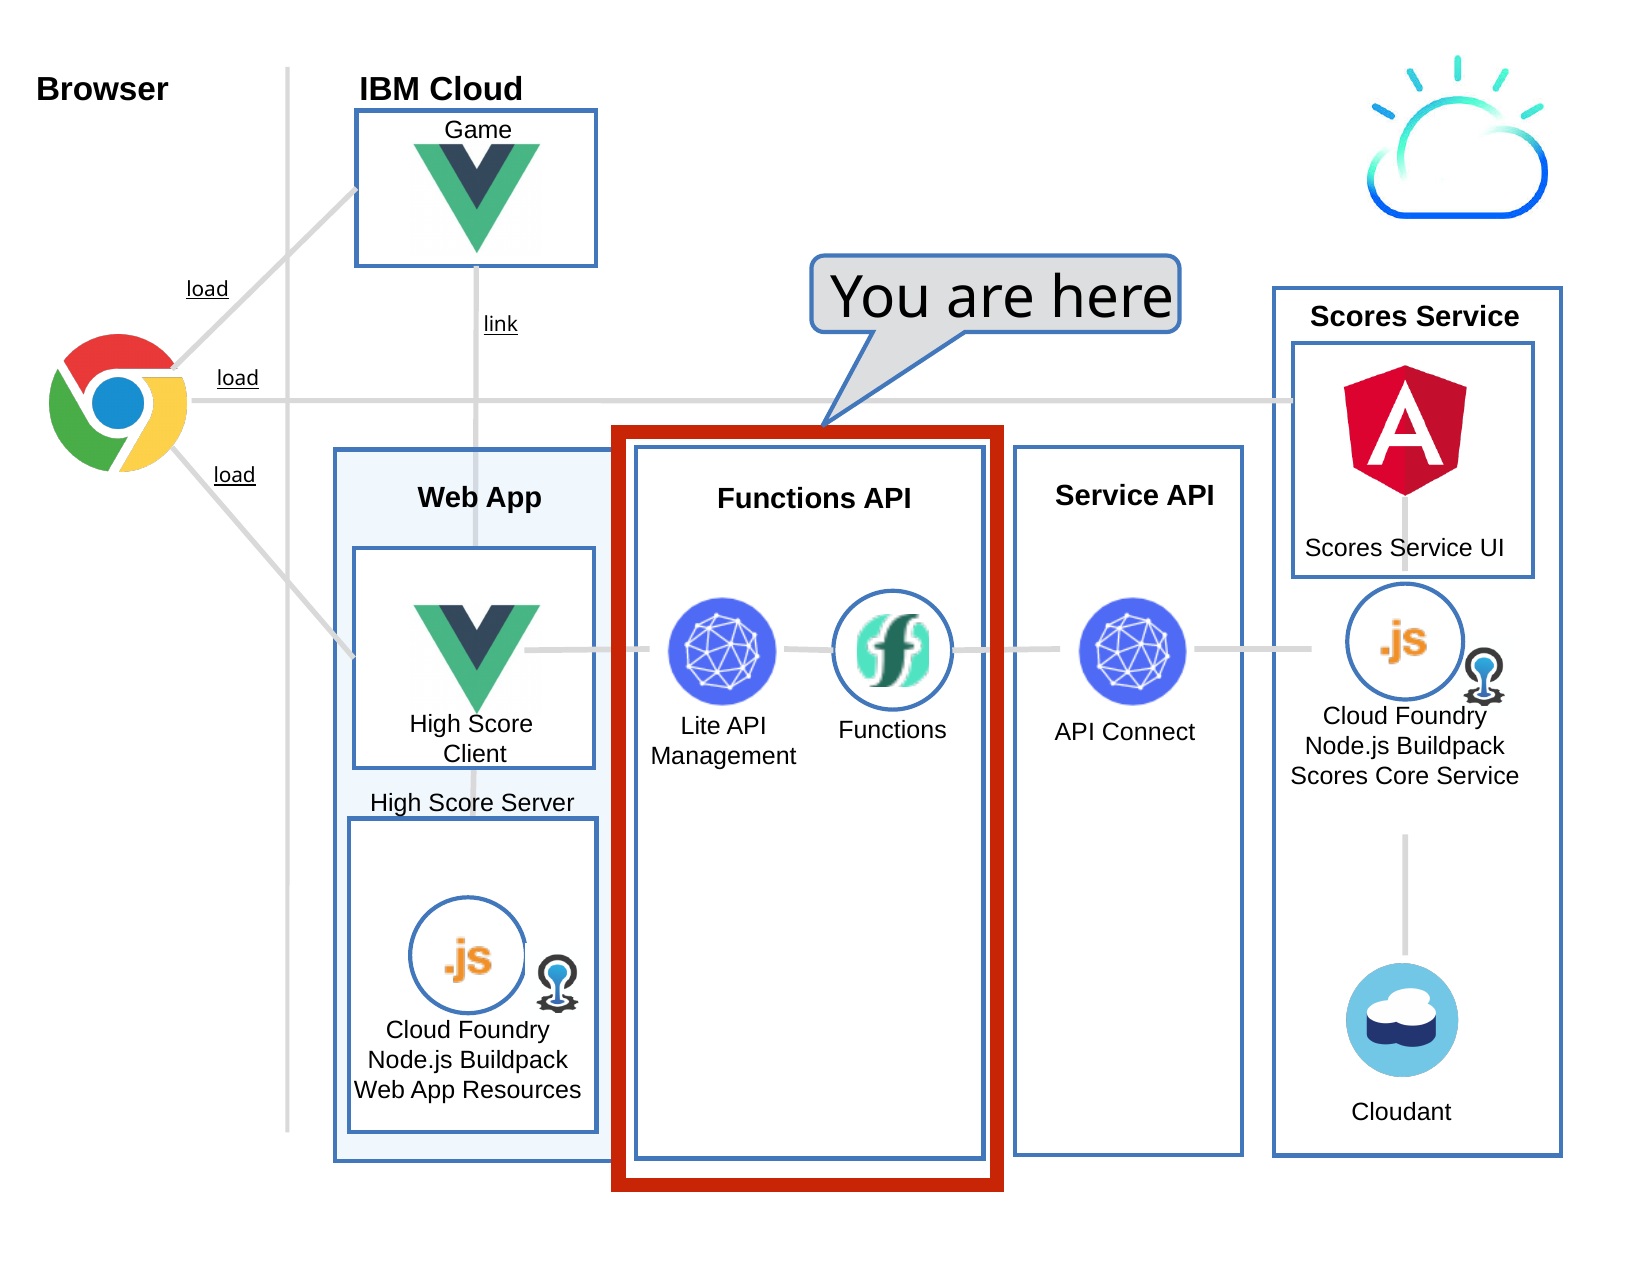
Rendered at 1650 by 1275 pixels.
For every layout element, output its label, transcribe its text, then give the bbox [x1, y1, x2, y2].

picture [649, 584, 785, 714]
text_box Browser [36, 66, 169, 107]
text_box Cloudant [1301, 1089, 1502, 1132]
picture [409, 140, 542, 256]
text_box Web App [352, 472, 608, 520]
text_box [348, 818, 597, 1133]
text_box link [414, 304, 587, 343]
text_box IBM Cloud [359, 66, 533, 107]
picture [1323, 345, 1487, 509]
text_box API Connect [1025, 708, 1225, 752]
picture [409, 601, 542, 718]
text_box High Score Server [361, 780, 585, 823]
text_box [410, 897, 525, 993]
text_box [1014, 650, 1243, 1156]
picture [1059, 584, 1195, 714]
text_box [1293, 583, 1517, 790]
picture [525, 943, 588, 1021]
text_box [833, 590, 953, 744]
picture [429, 919, 511, 1001]
picture [1345, 962, 1460, 1078]
text_box High Score Client [366, 701, 584, 774]
picture [1367, 54, 1549, 219]
picture [49, 333, 188, 472]
text_box Game [381, 107, 576, 151]
text_box Scores Service [1287, 290, 1543, 339]
text_box load [121, 268, 294, 307]
text_box load [148, 455, 321, 493]
text_box Cloud Foundry Node.js Buildpack Web App Resources [353, 1013, 583, 1104]
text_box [627, 670, 821, 725]
text_box [1014, 518, 1243, 649]
text_box [353, 547, 594, 769]
text_box [446, 1009, 490, 1013]
text_box You are here [823, 252, 1182, 336]
text_box Scores Service UI [1277, 525, 1533, 568]
text_box Service API [1007, 469, 1263, 518]
text_box [618, 431, 997, 1185]
text_box load [192, 358, 325, 397]
text_box [1293, 568, 1533, 578]
text_box [811, 255, 823, 332]
text_box [356, 110, 596, 266]
text_box [1273, 288, 1561, 1156]
text_box [1406, 343, 1533, 525]
text_box [1293, 343, 1405, 525]
text_box [335, 449, 618, 1162]
text_box [822, 336, 959, 426]
text_box [1014, 446, 1243, 469]
